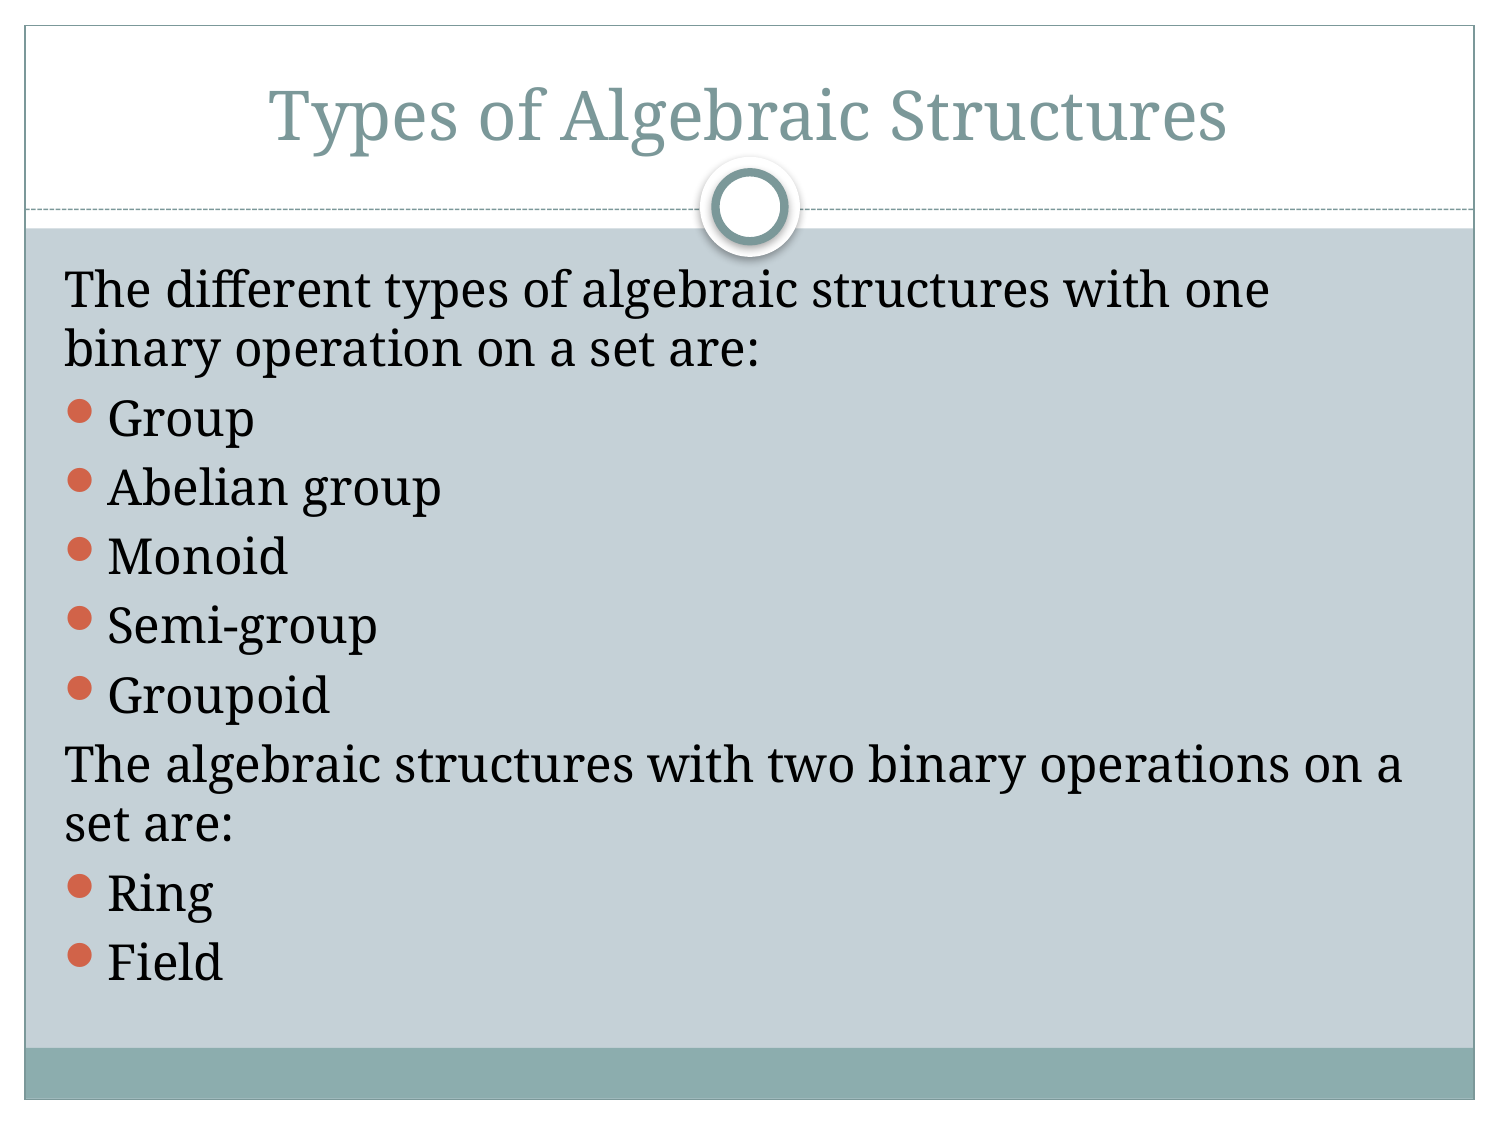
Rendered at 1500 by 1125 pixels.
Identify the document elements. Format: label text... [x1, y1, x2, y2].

list The different types of algebraic structures with one binary operation on a set are: Group Abelian group Monoid Semi-group Groupoid The algebraic structures with two binary operations on a set are: Ring Field [49, 250, 1445, 1001]
title Types of Algebraic Structures [49, 37, 1450, 162]
